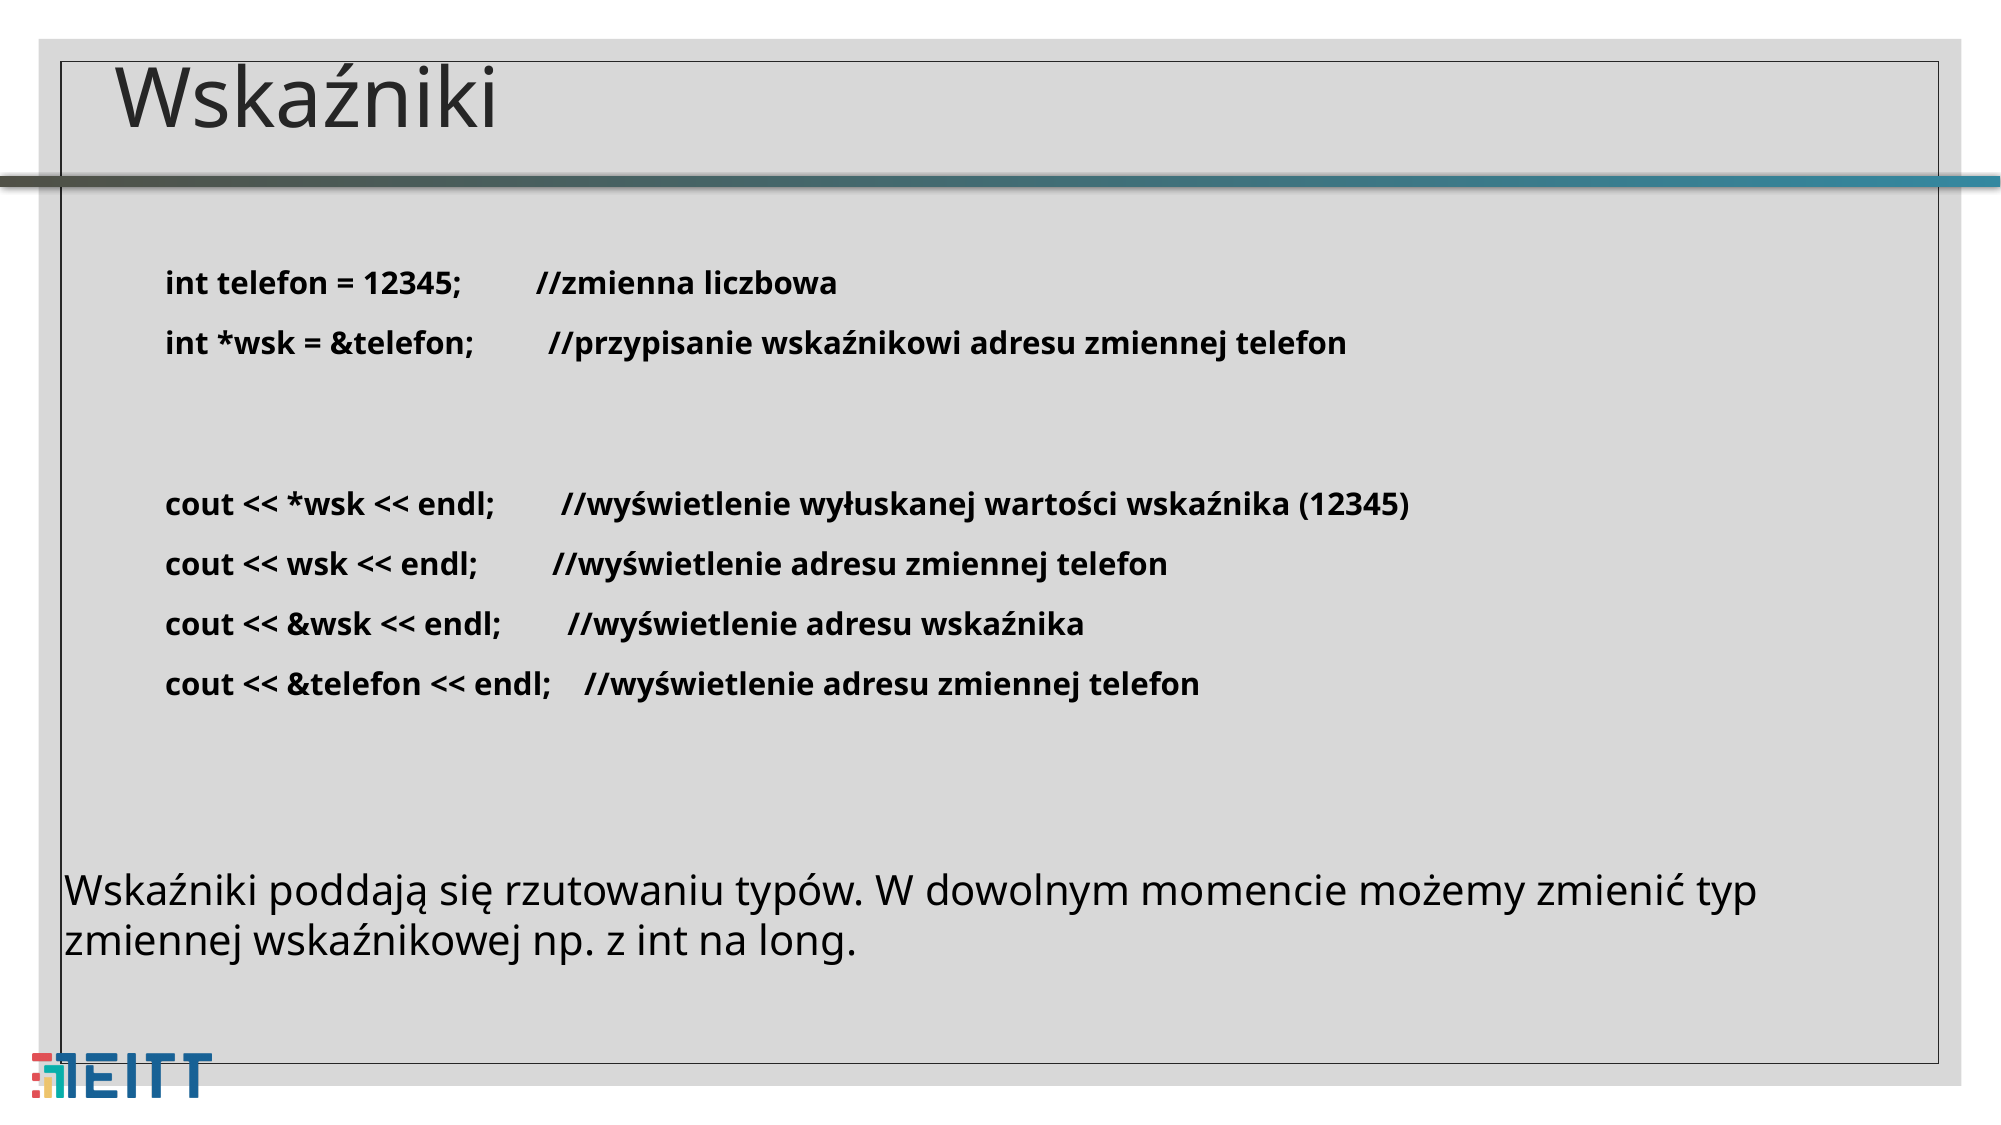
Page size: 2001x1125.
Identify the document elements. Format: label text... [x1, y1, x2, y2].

list int telefon = 12345; //zmienna liczbowa int *wsk = &telefon; //przypisanie wskaźnikowi adresu zmiennej telefon cout << *wsk << endl; //wyświetlenie wyłuskanej wartości wskaźnika (12345) cout << wsk << endl; //wyświetlenie adresu zmiennej telefon cout << &wsk << endl; //wyświetlenie adresu wskaźnika cout << &telefon << endl; //wyświetlenie adresu zmiennej telefon [150, 251, 1635, 780]
title Wskaźniki [99, 25, 1900, 176]
text_box Wskaźniki poddają się rzutowaniu typów. W dowolnym momencie możemy zmienić typ zmiennej wskaźnikowej np. z int na long. [50, 856, 1950, 971]
picture [32, 1053, 212, 1098]
